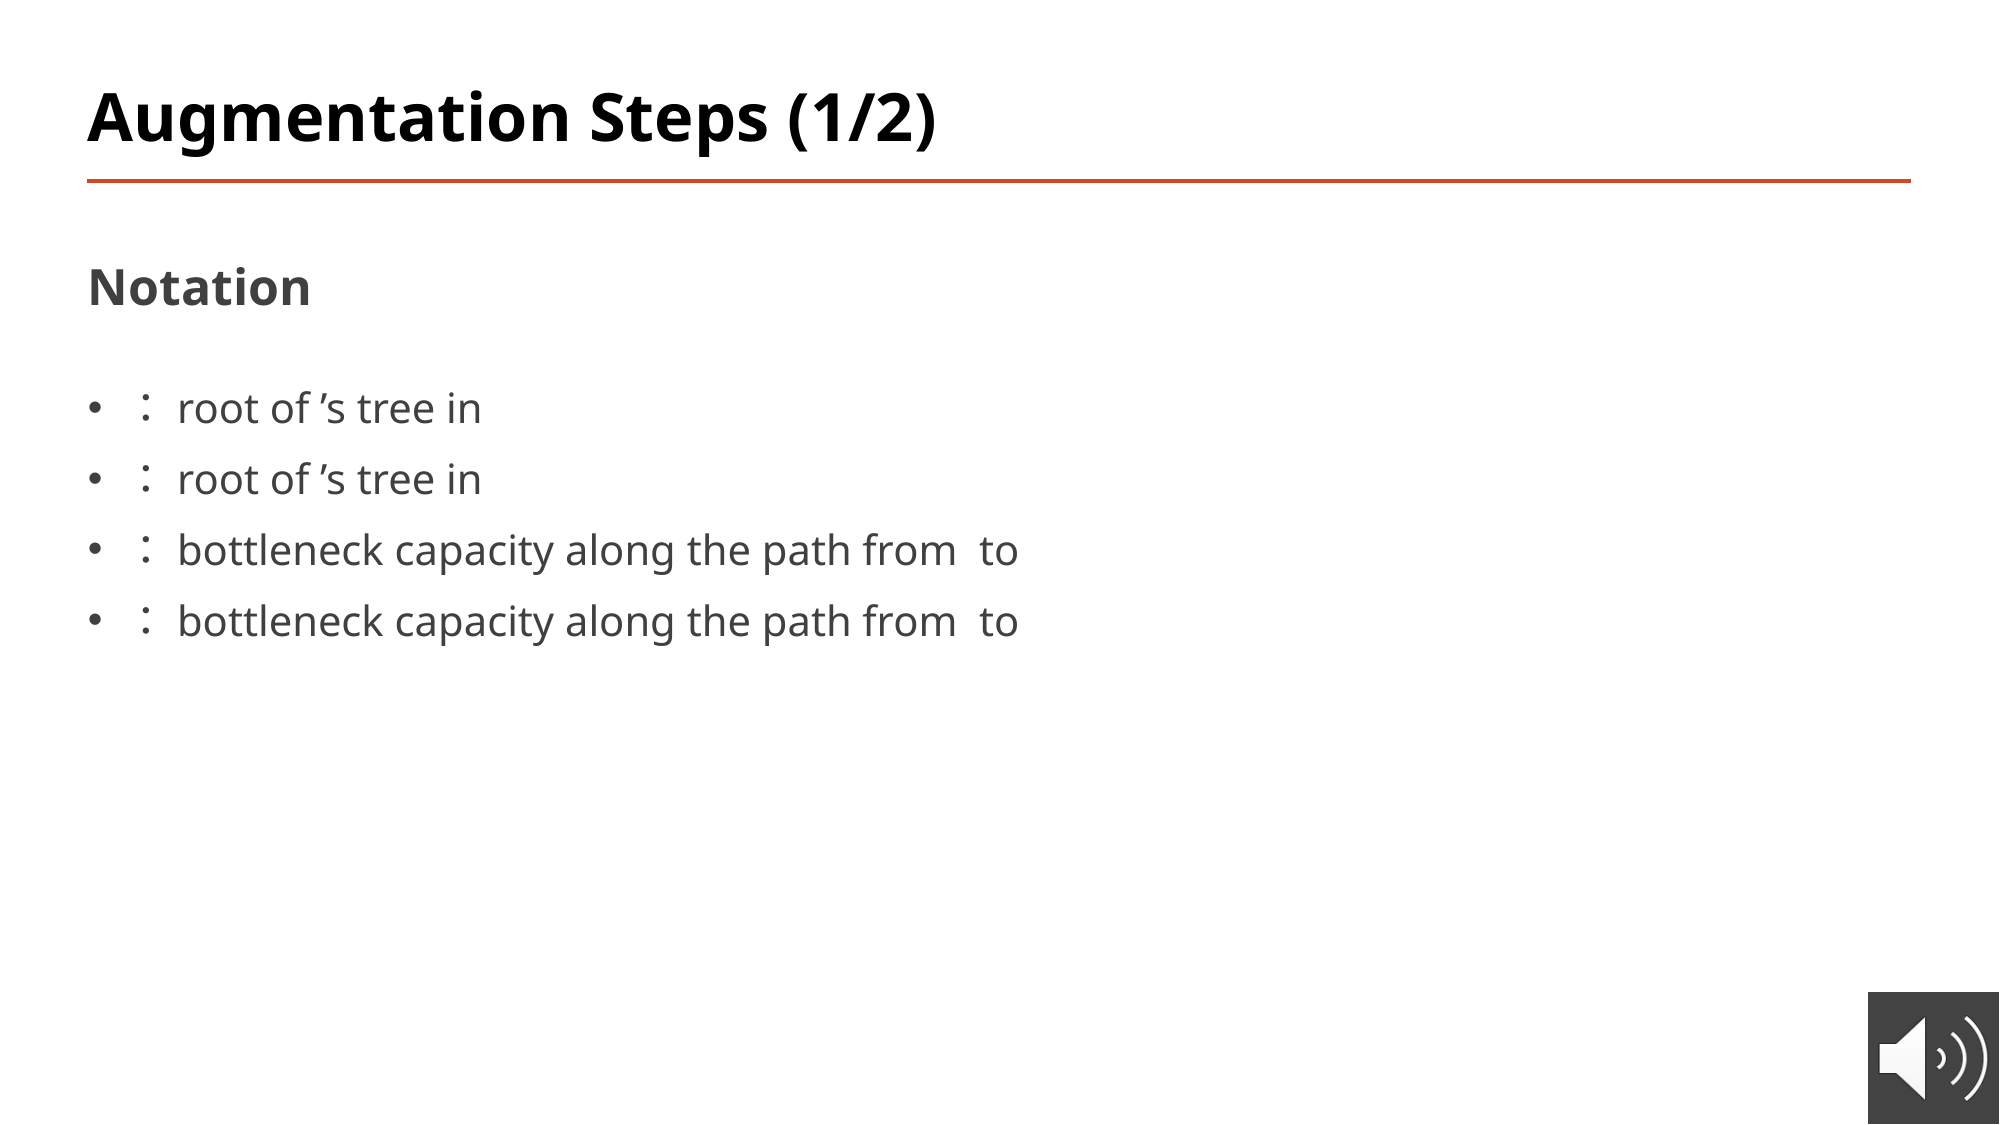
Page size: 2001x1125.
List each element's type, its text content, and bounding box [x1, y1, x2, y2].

title Augmentation Steps (1/2) [72, 67, 1574, 173]
picture [1866, 991, 2000, 1125]
